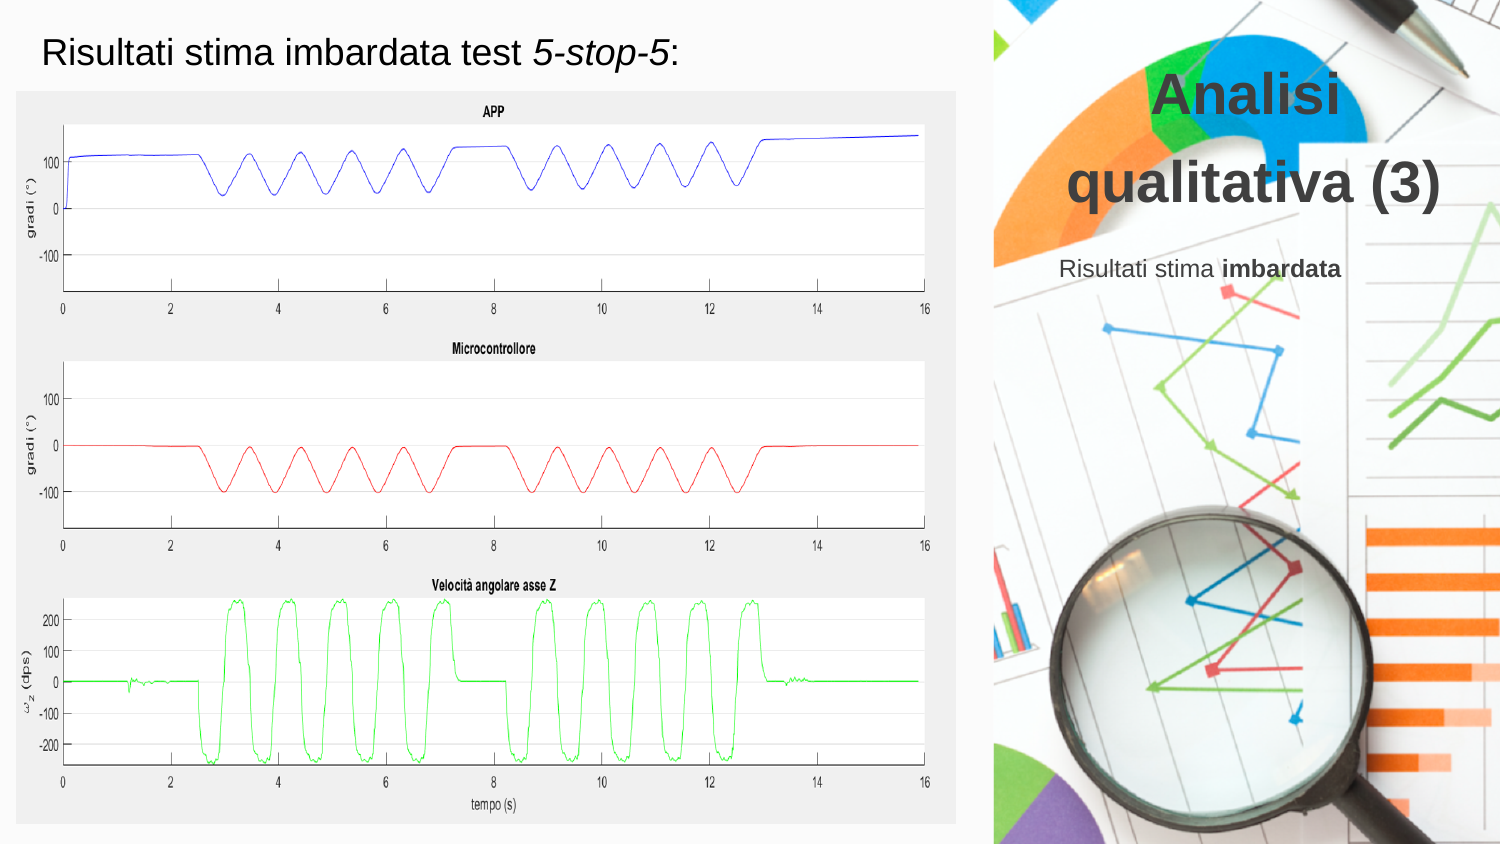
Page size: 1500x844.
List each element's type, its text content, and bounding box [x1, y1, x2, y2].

picture [15, 0, 1500, 844]
text_box Analisi qualitativa (3) [1008, 55, 1500, 163]
text_box Risultati stima imbardata test 5-stop-5: [26, 20, 983, 80]
